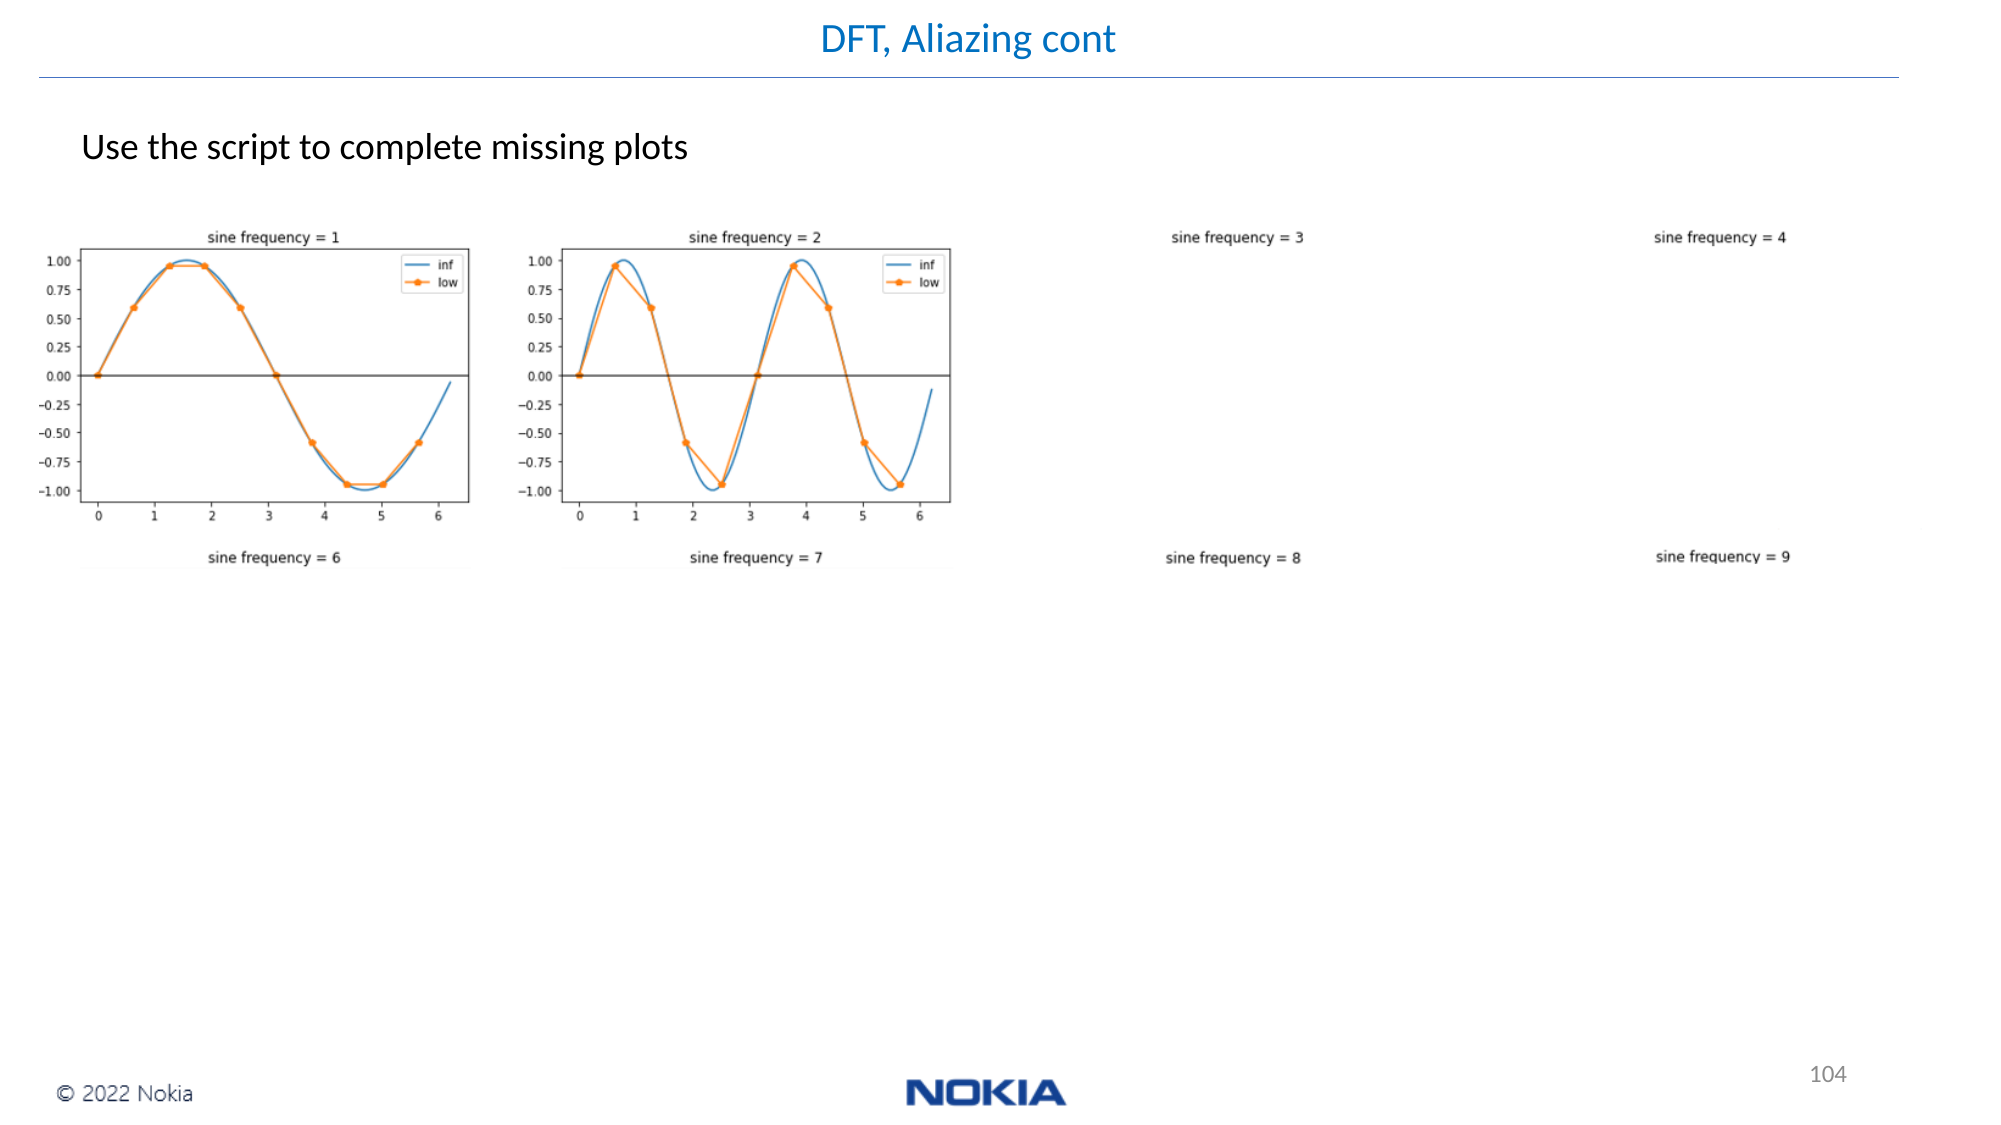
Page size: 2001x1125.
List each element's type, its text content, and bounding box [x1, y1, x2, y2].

slide_number 104 [1412, 1042, 1863, 1103]
picture [39, 212, 1939, 592]
picture [36, 1066, 1167, 1111]
text_box DFT, Aliazing cont [39, 0, 1899, 69]
text_box Use the script to complete missing plots [66, 115, 1067, 175]
